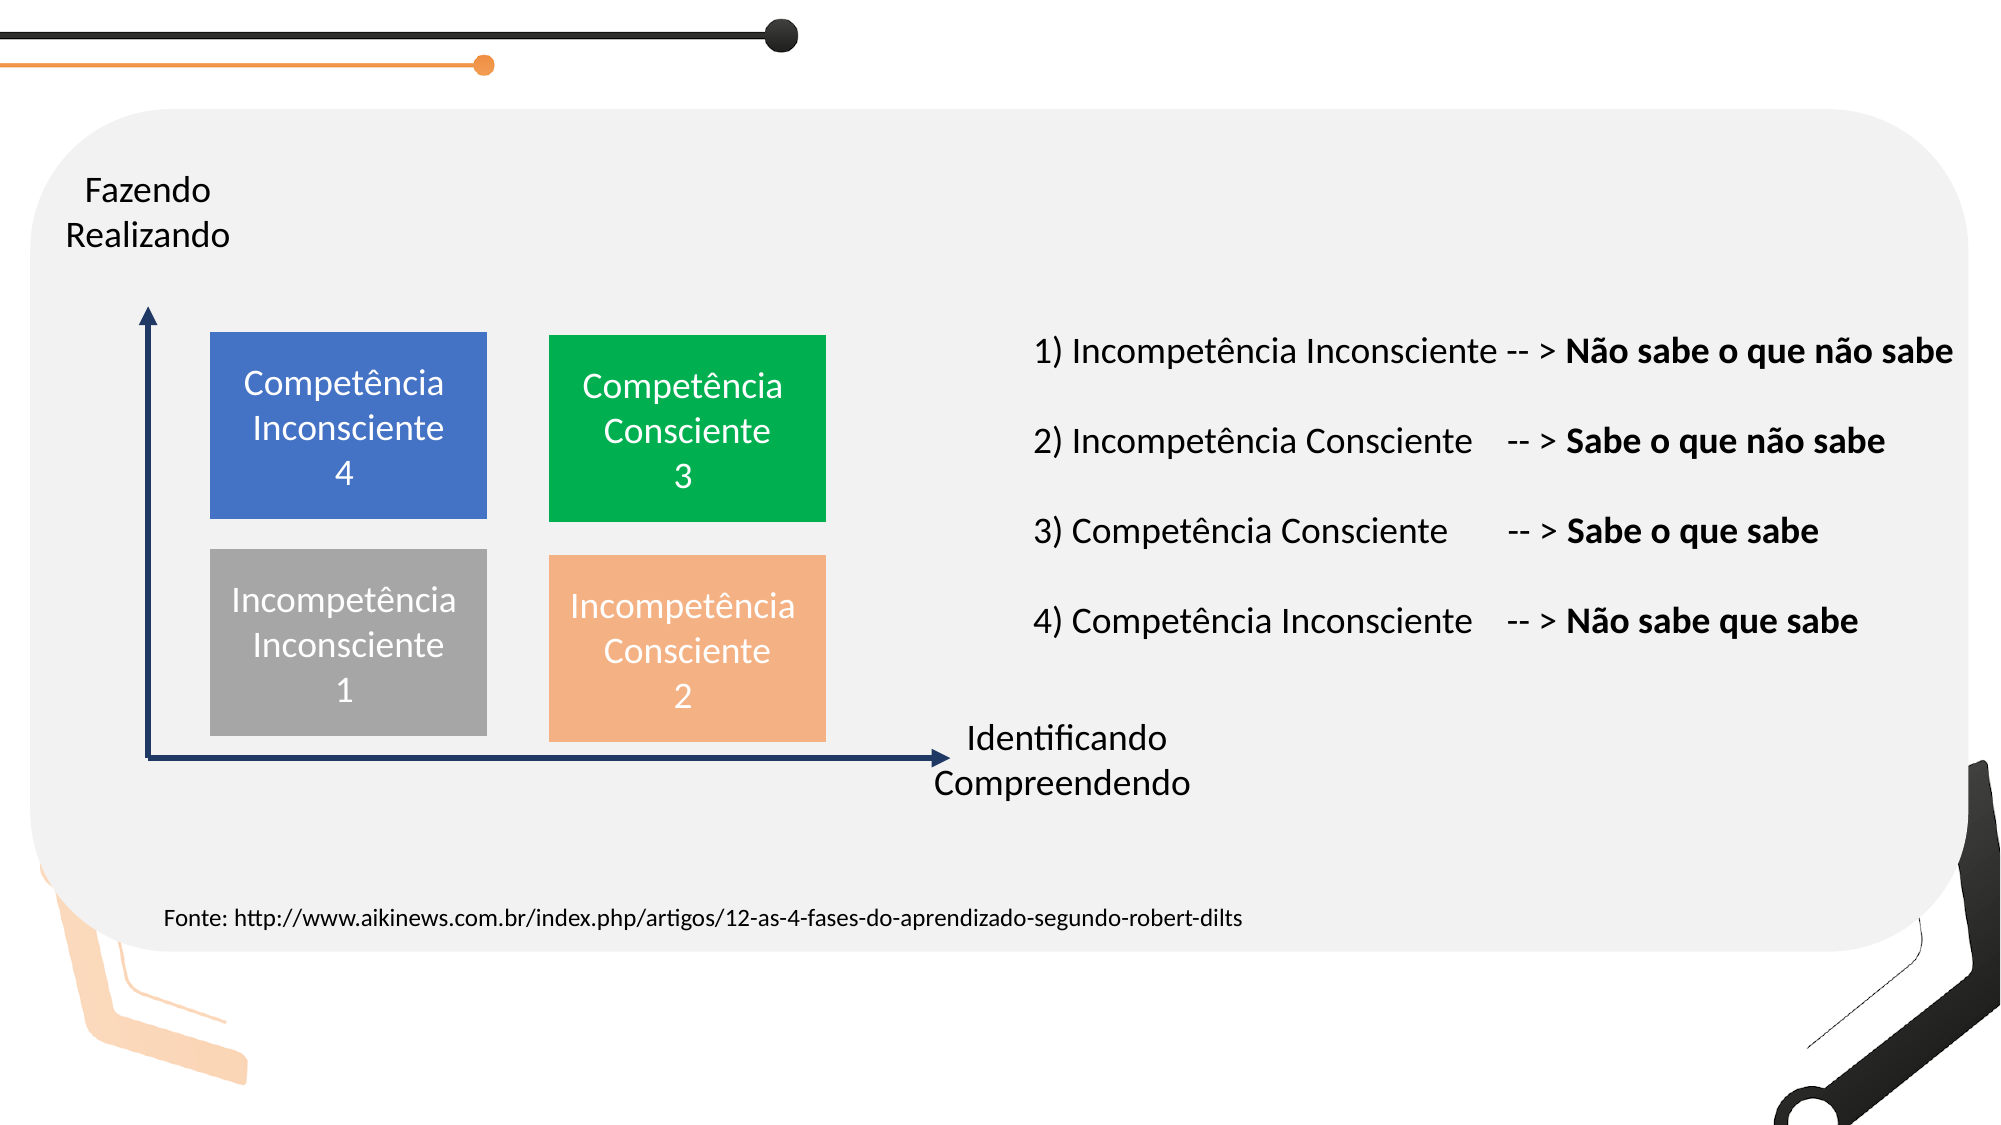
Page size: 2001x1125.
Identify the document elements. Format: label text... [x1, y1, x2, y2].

text_box Identificando Compreendendo [919, 705, 1215, 810]
text_box Incompetência Consciente 2 [548, 554, 827, 743]
picture [0, 0, 2001, 1125]
text_box 1) Incompetência Inconsciente -- > Não sabe o que não sabe 2) Incompetência Consciente -- > Sabe o que não sabe 3) Competência Consciente -- > Sabe o que sabe 4) Competência Inconsciente -- > Não sabe que sabe [1018, 318, 1992, 649]
text_box [29, 108, 1970, 953]
text_box Fazendo Realizando [50, 157, 246, 263]
text_box Incompetência Inconsciente 1 [209, 548, 488, 737]
text_box Competência Consciente 3 [548, 334, 827, 523]
text_box Competência Inconsciente 4 [209, 331, 488, 520]
text_box Fonte: http://www.aikinews.com.br/index.php/artigos/12-as-4-fases-do-aprendizado-segundo-robert-dilts [148, 894, 1370, 940]
